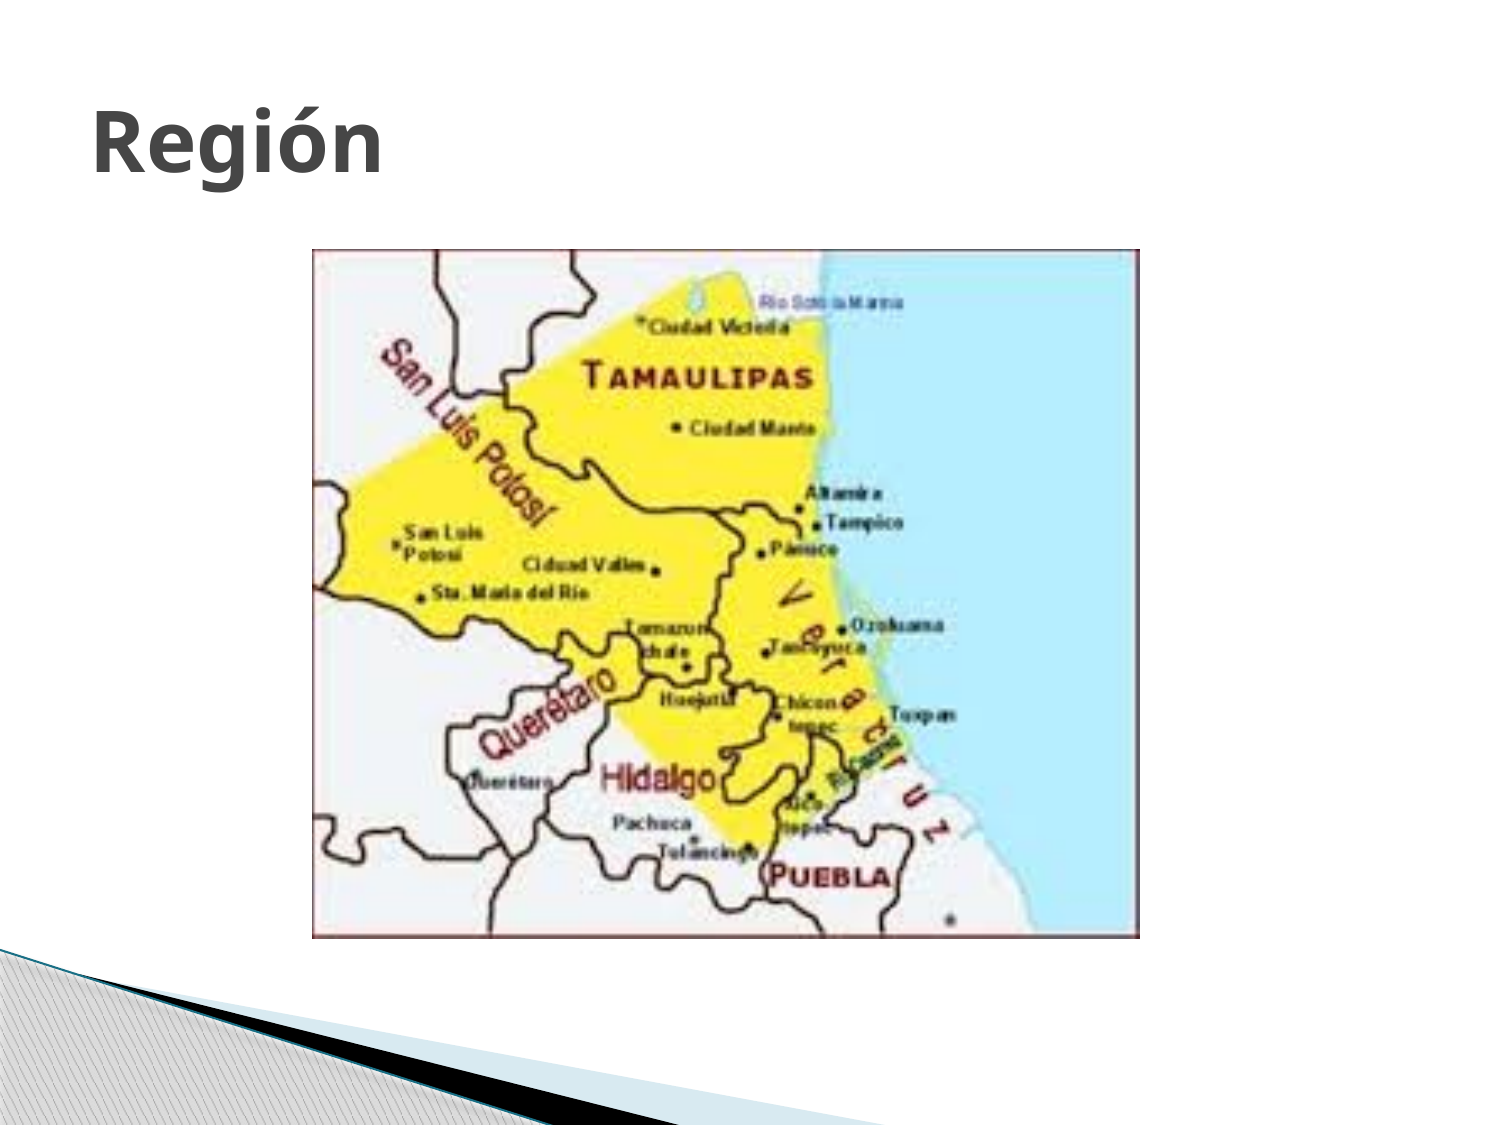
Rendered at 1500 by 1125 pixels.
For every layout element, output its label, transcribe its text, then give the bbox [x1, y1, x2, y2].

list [312, 249, 1140, 940]
title Región [75, 45, 1425, 233]
